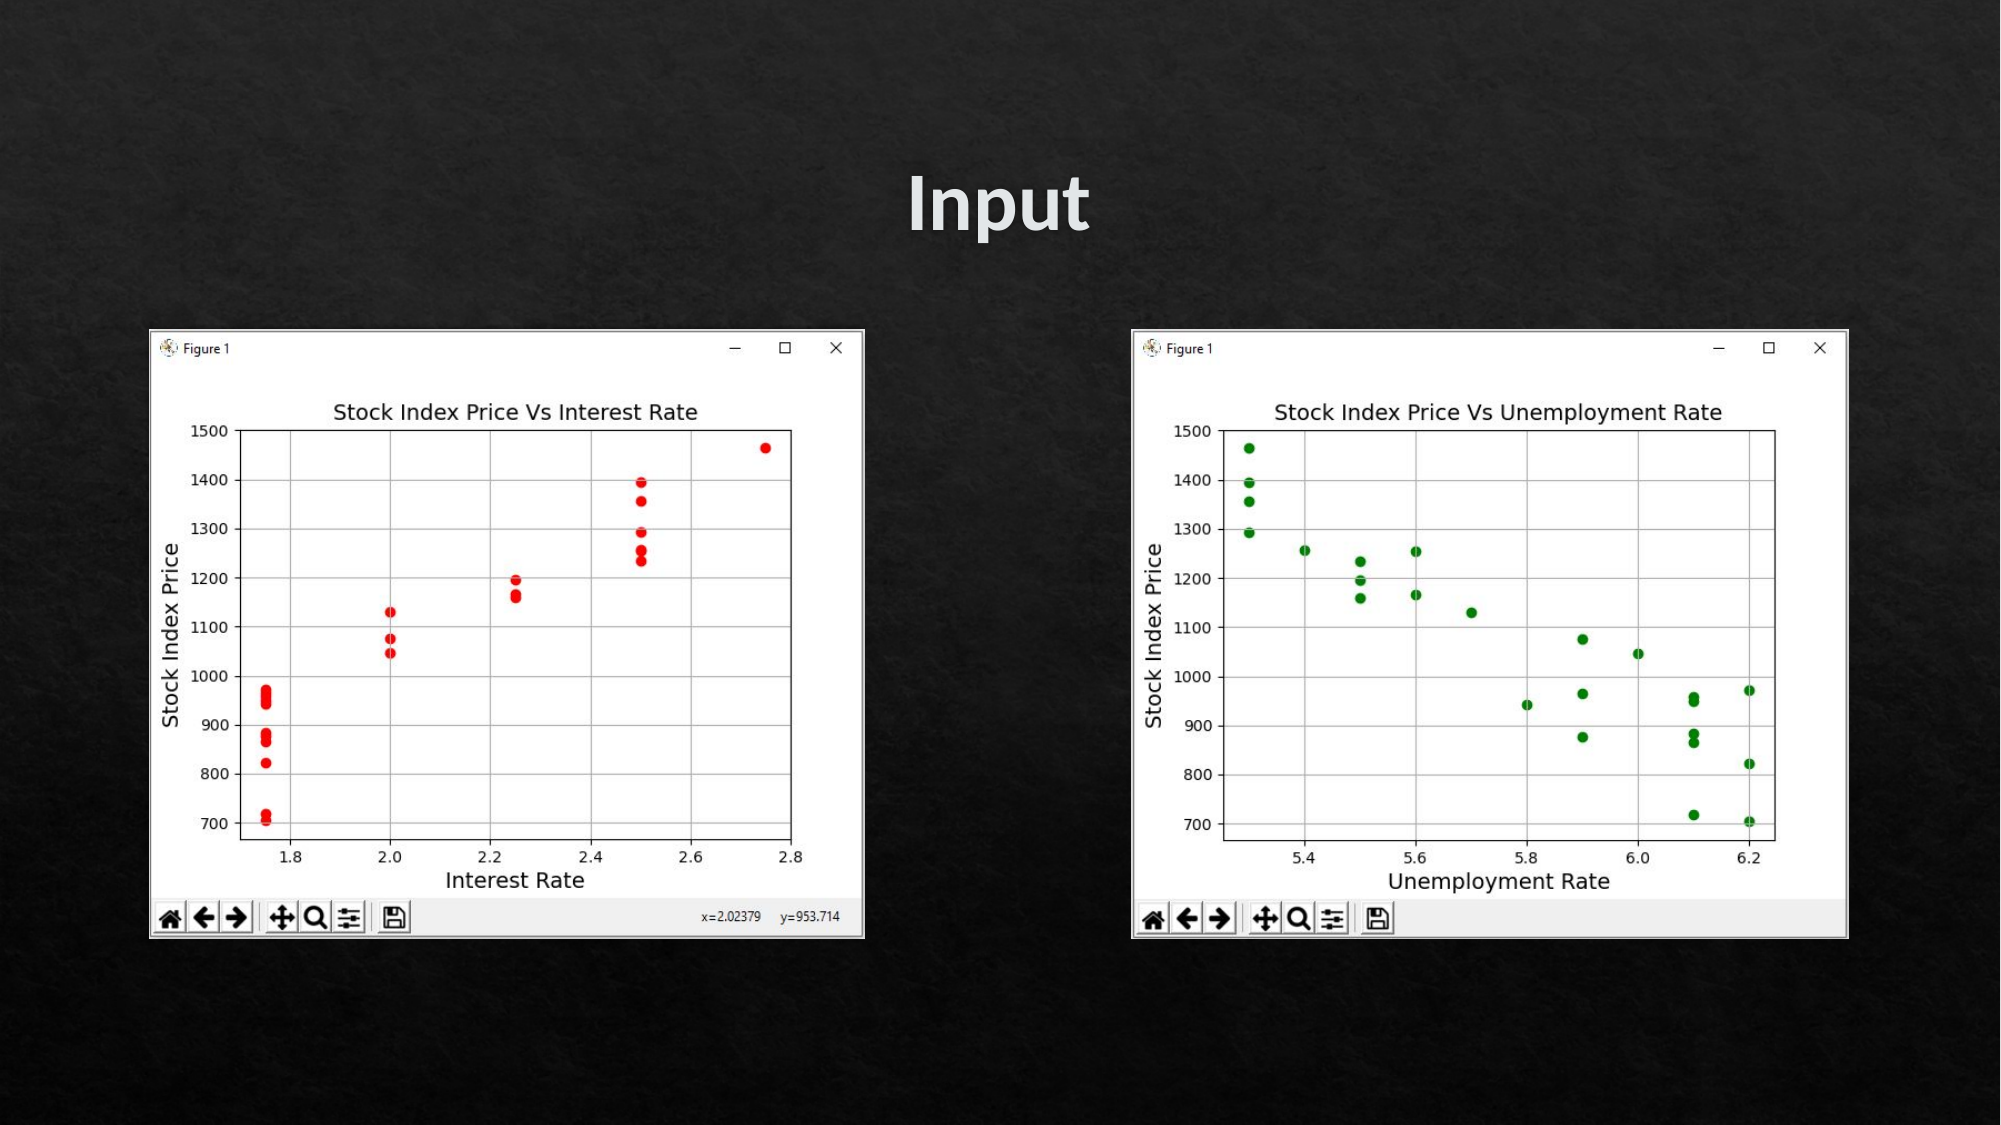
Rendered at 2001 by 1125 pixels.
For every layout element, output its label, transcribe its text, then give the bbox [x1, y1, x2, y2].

title Input [149, 99, 1849, 307]
picture [1130, 328, 1849, 939]
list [149, 328, 865, 939]
